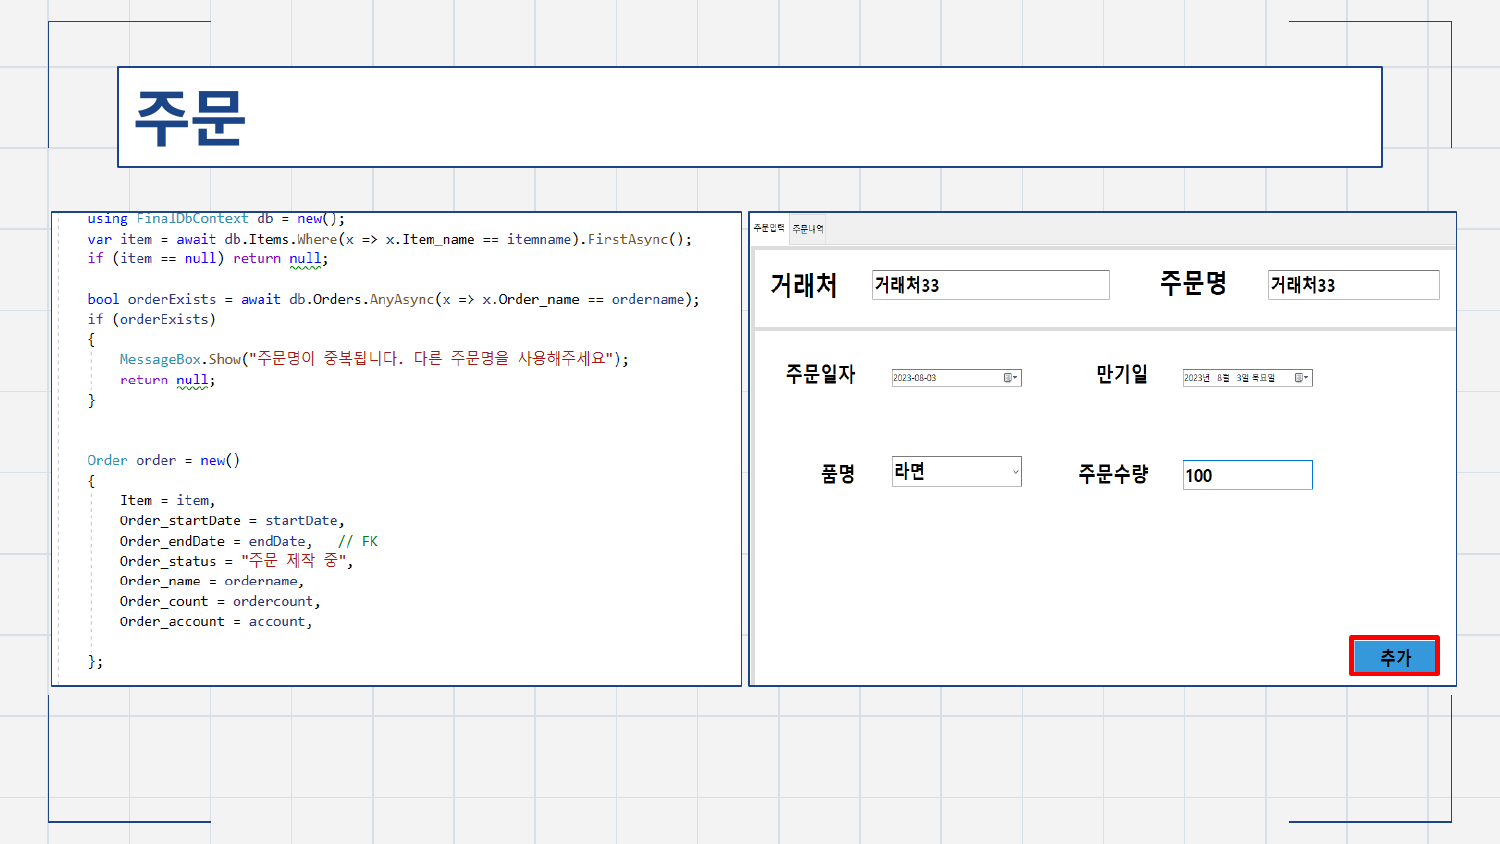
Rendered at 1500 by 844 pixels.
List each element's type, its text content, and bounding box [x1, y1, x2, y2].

picture [52, 212, 742, 686]
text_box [749, 212, 1457, 686]
title 주문 [117, 66, 1383, 168]
